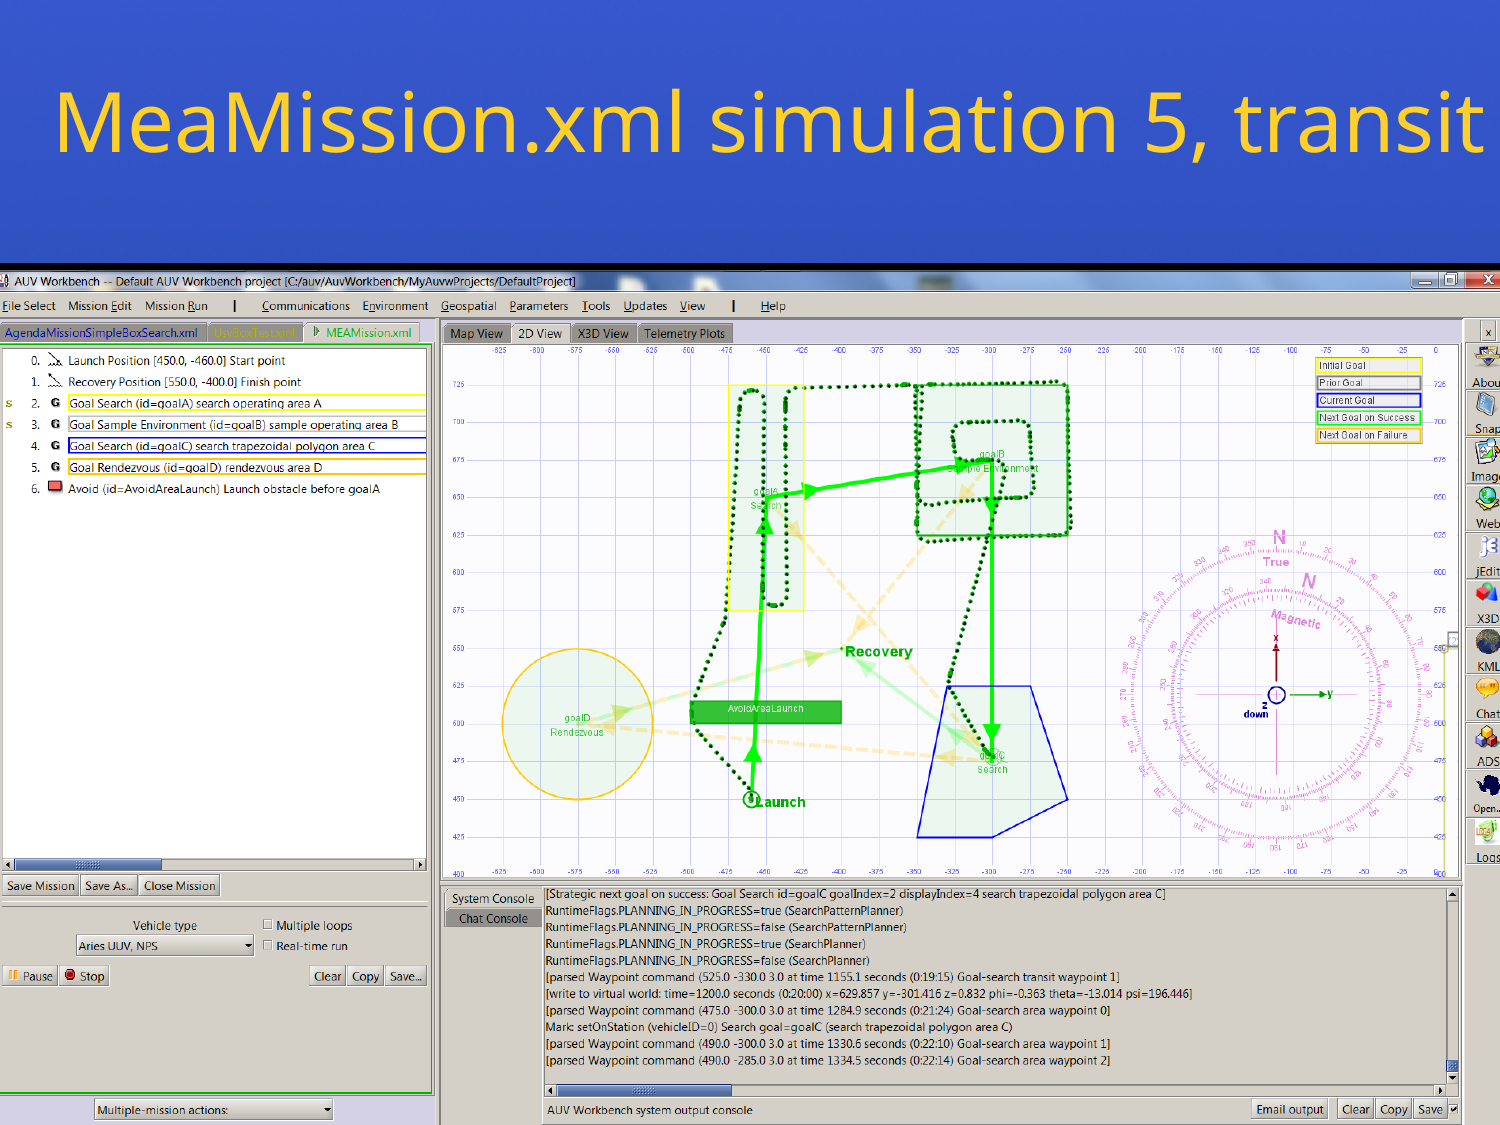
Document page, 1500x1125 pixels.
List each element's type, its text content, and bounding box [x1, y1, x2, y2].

picture [0, 0, 1500, 1125]
title MeaMission.xml simulation 5, transit [37, 24, 1500, 213]
